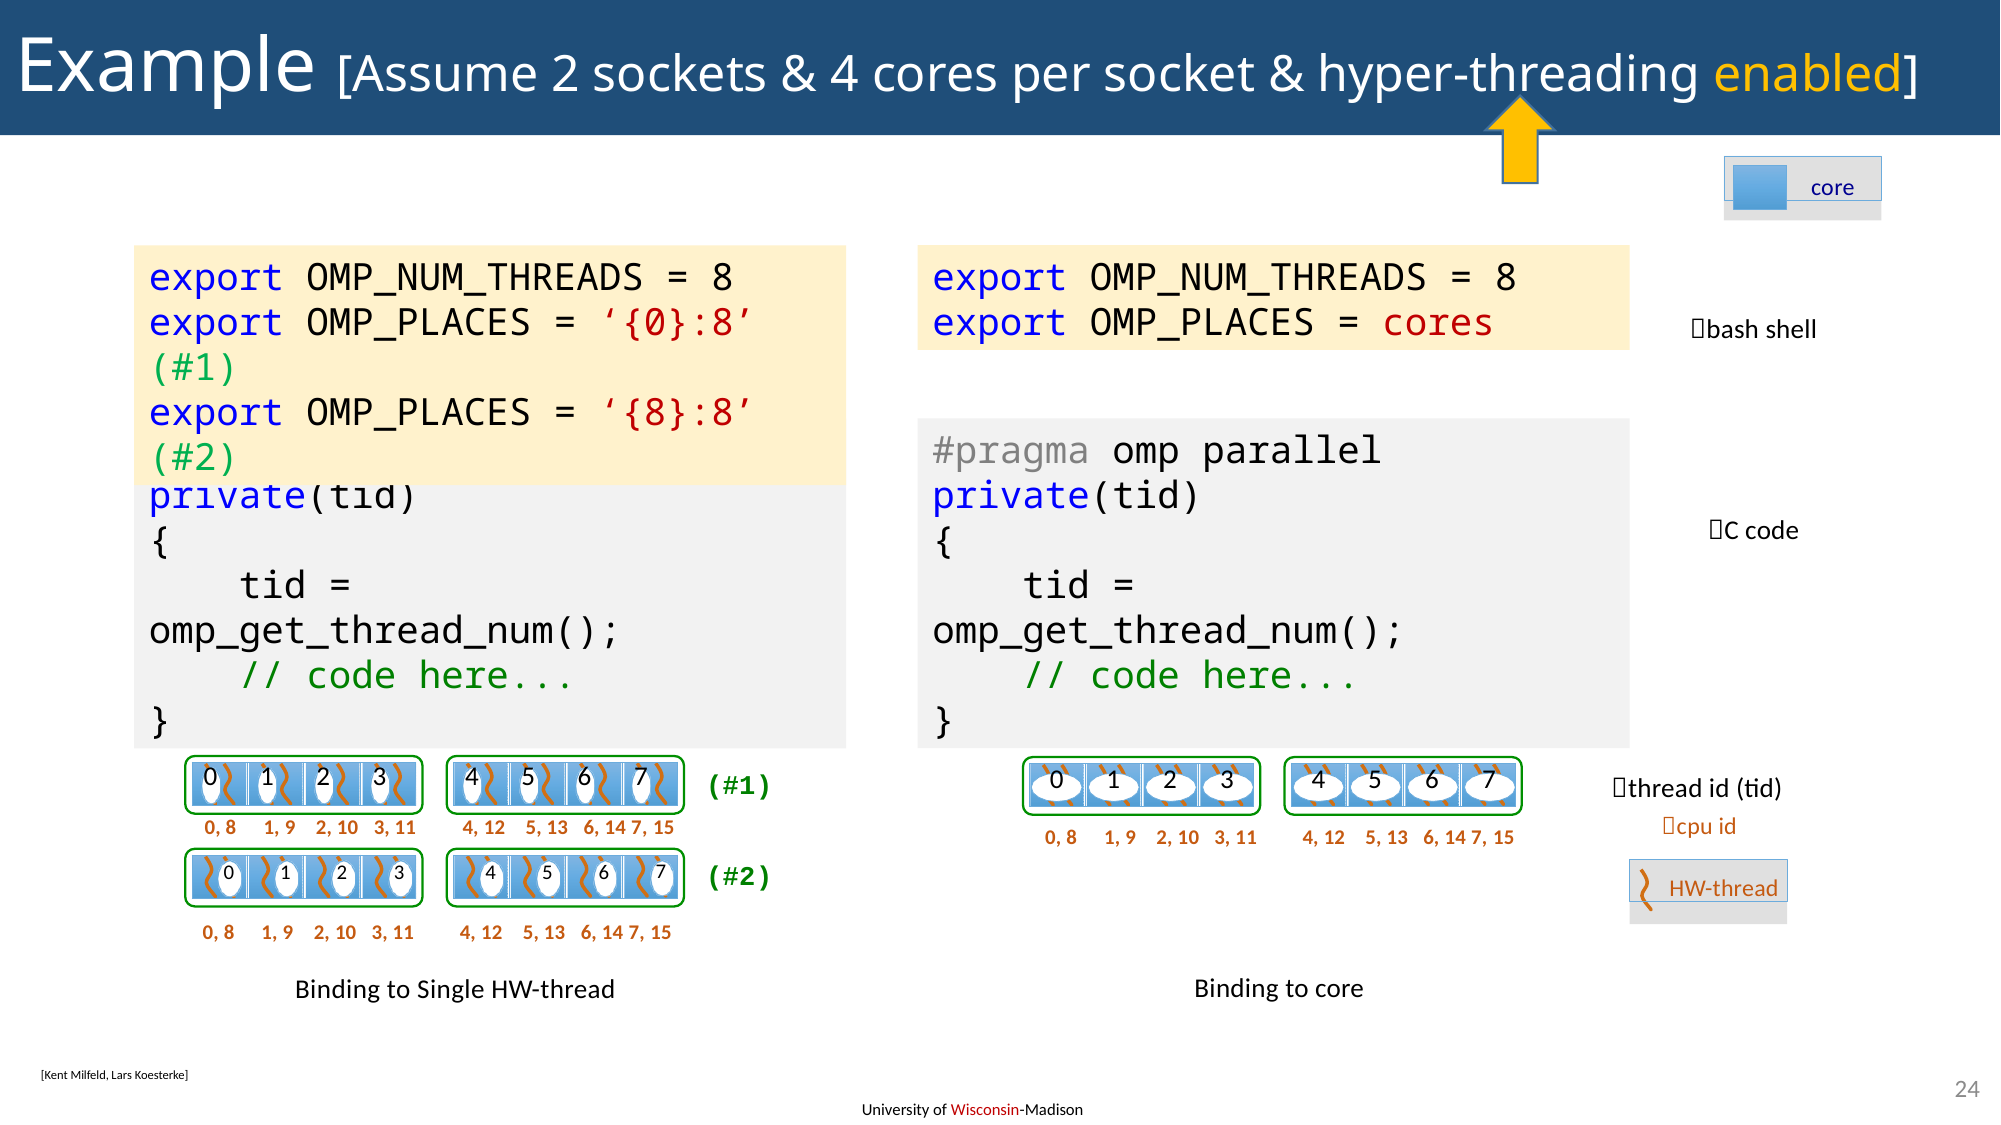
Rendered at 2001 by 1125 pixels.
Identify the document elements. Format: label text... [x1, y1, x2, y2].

table_header 7 [623, 856, 677, 898]
text_box thread id (tid) cpu id [1597, 760, 1797, 840]
text_box [1023, 757, 1261, 815]
title Example [Assume 2 sockets & 4 cores per socket & hyper-threading enabled] [0, 0, 2000, 136]
table_header 6 [1404, 764, 1460, 806]
text_box [1284, 757, 1522, 815]
table_header 4 [454, 763, 509, 805]
table_header 2 [304, 856, 360, 898]
text_box 4, 12 5, 13 6, 14 7, 15 [457, 916, 678, 945]
text_box [185, 756, 423, 814]
text_box 4, 12 5, 13 6, 14 7, 15 [1300, 821, 1520, 849]
table_header 1 [248, 856, 303, 898]
table_header 0 [193, 856, 247, 898]
table_header 4 [1292, 764, 1346, 806]
table_header 6 [566, 856, 622, 898]
table_header 1 [1086, 764, 1141, 806]
text_box export OMP_NUM_THREADS = 8 export OMP_PLACES = cores [917, 245, 1630, 350]
table_header 5 [510, 763, 565, 805]
table_header 3 [361, 856, 415, 898]
table_header 3 [361, 763, 415, 805]
table_header 7 [623, 763, 677, 805]
table_header 5 [510, 856, 565, 898]
slide_number 24 [1881, 1065, 1996, 1110]
table_header 0 [1030, 764, 1085, 806]
table_header 2 [304, 763, 360, 805]
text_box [1629, 859, 1788, 925]
table_header 7 [1461, 764, 1515, 806]
table_header 0 [193, 763, 247, 805]
table_header 2 [1142, 764, 1198, 806]
text_box Binding to core [1192, 967, 1405, 1003]
text_box [1482, 94, 1558, 185]
text_box Binding to Single HW-thread [293, 968, 641, 1004]
text_box [446, 756, 684, 814]
text_box export OMP_NUM_THREADS = 8 export OMP_PLACES = ‘{0}:8’ (#1) export OMP_PLACES = ‘{8}:8’ (#2) [134, 245, 847, 486]
text_box (#1) [703, 764, 775, 800]
text_box #pragma omp parallel private(tid) { tid = omp_get_thread_num(); // code here... } [917, 418, 1630, 749]
text_box bash shell [1654, 298, 1854, 345]
text_box [185, 848, 423, 907]
text_box (#2) [703, 855, 775, 891]
text_box #pragma omp parallel private(tid) { tid = omp_get_thread_num(); // code here... } [134, 486, 847, 749]
table_header 6 [566, 763, 622, 805]
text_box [1723, 155, 1882, 221]
text_box 0, 8 1, 9 2, 10 3, 11 [200, 916, 416, 945]
text_box 0, 8 1, 9 2, 10 3, 11 [1043, 821, 1258, 849]
text_box C code [1654, 499, 1854, 546]
table_header 1 [248, 763, 303, 805]
table_header 3 [1199, 764, 1253, 806]
table_header 4 [454, 856, 509, 898]
text_box [446, 848, 684, 907]
table_header 5 [1347, 764, 1403, 806]
text_box 4, 12 5, 13 6, 14 7, 15 [460, 812, 681, 839]
text_box 0, 8 1, 9 2, 10 3, 11 [202, 813, 418, 839]
